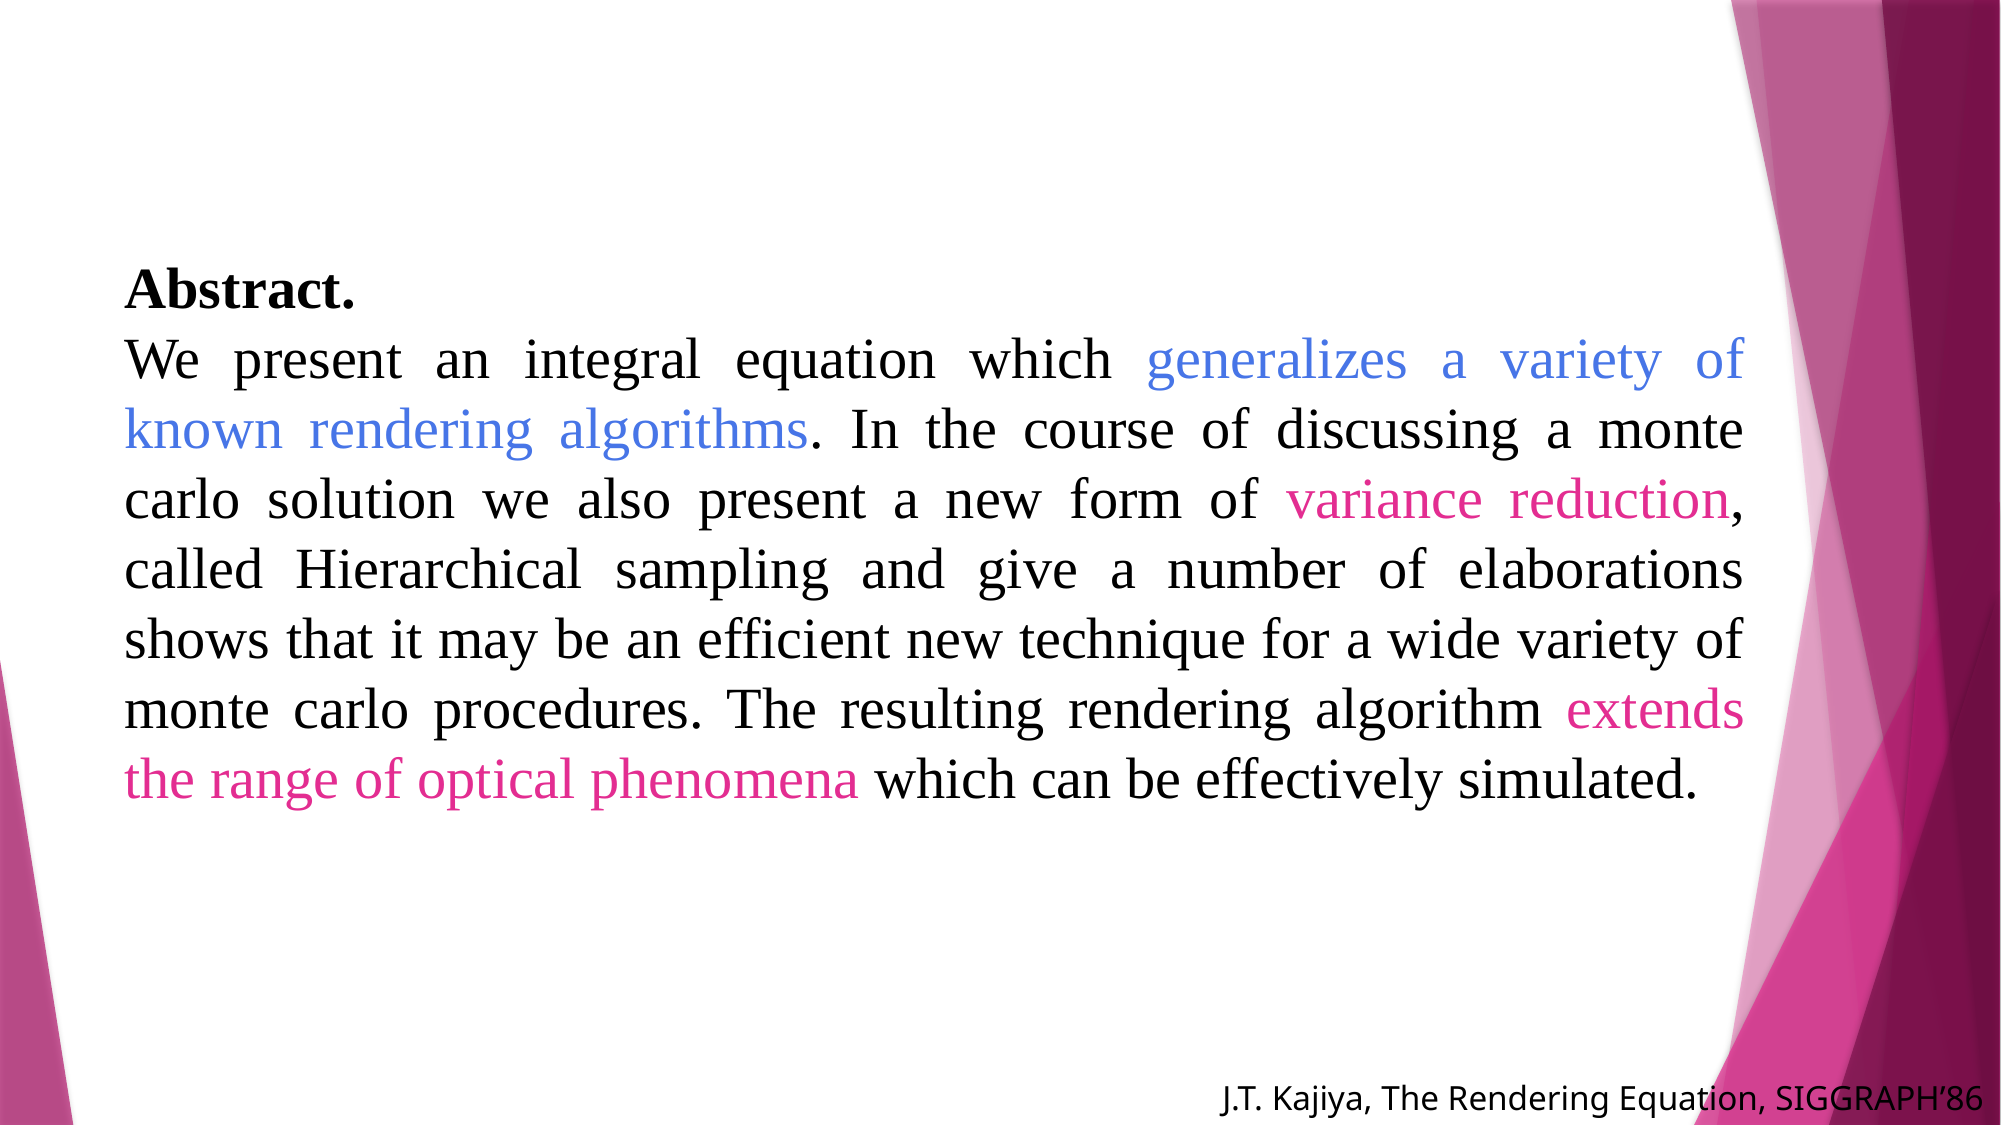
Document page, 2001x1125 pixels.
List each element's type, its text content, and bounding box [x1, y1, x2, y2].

text_box J.T. Kajiya, The Rendering Equation, SIGGRAPH’86 [1207, 1069, 2000, 1125]
text_box Abstract. We present an integral equation which generalizes a variety of known rendering algorithms. In the course of discussing a monte carlo solution we also present a new form of variance reduction, called Hierarchical sampling and give a number of elaborations shows that it may be an efficient new technique for a wide variety of monte carlo procedures. The resulting rendering algorithm extends the range of optical phenomena which can be effectively simulated. [109, 243, 1760, 818]
